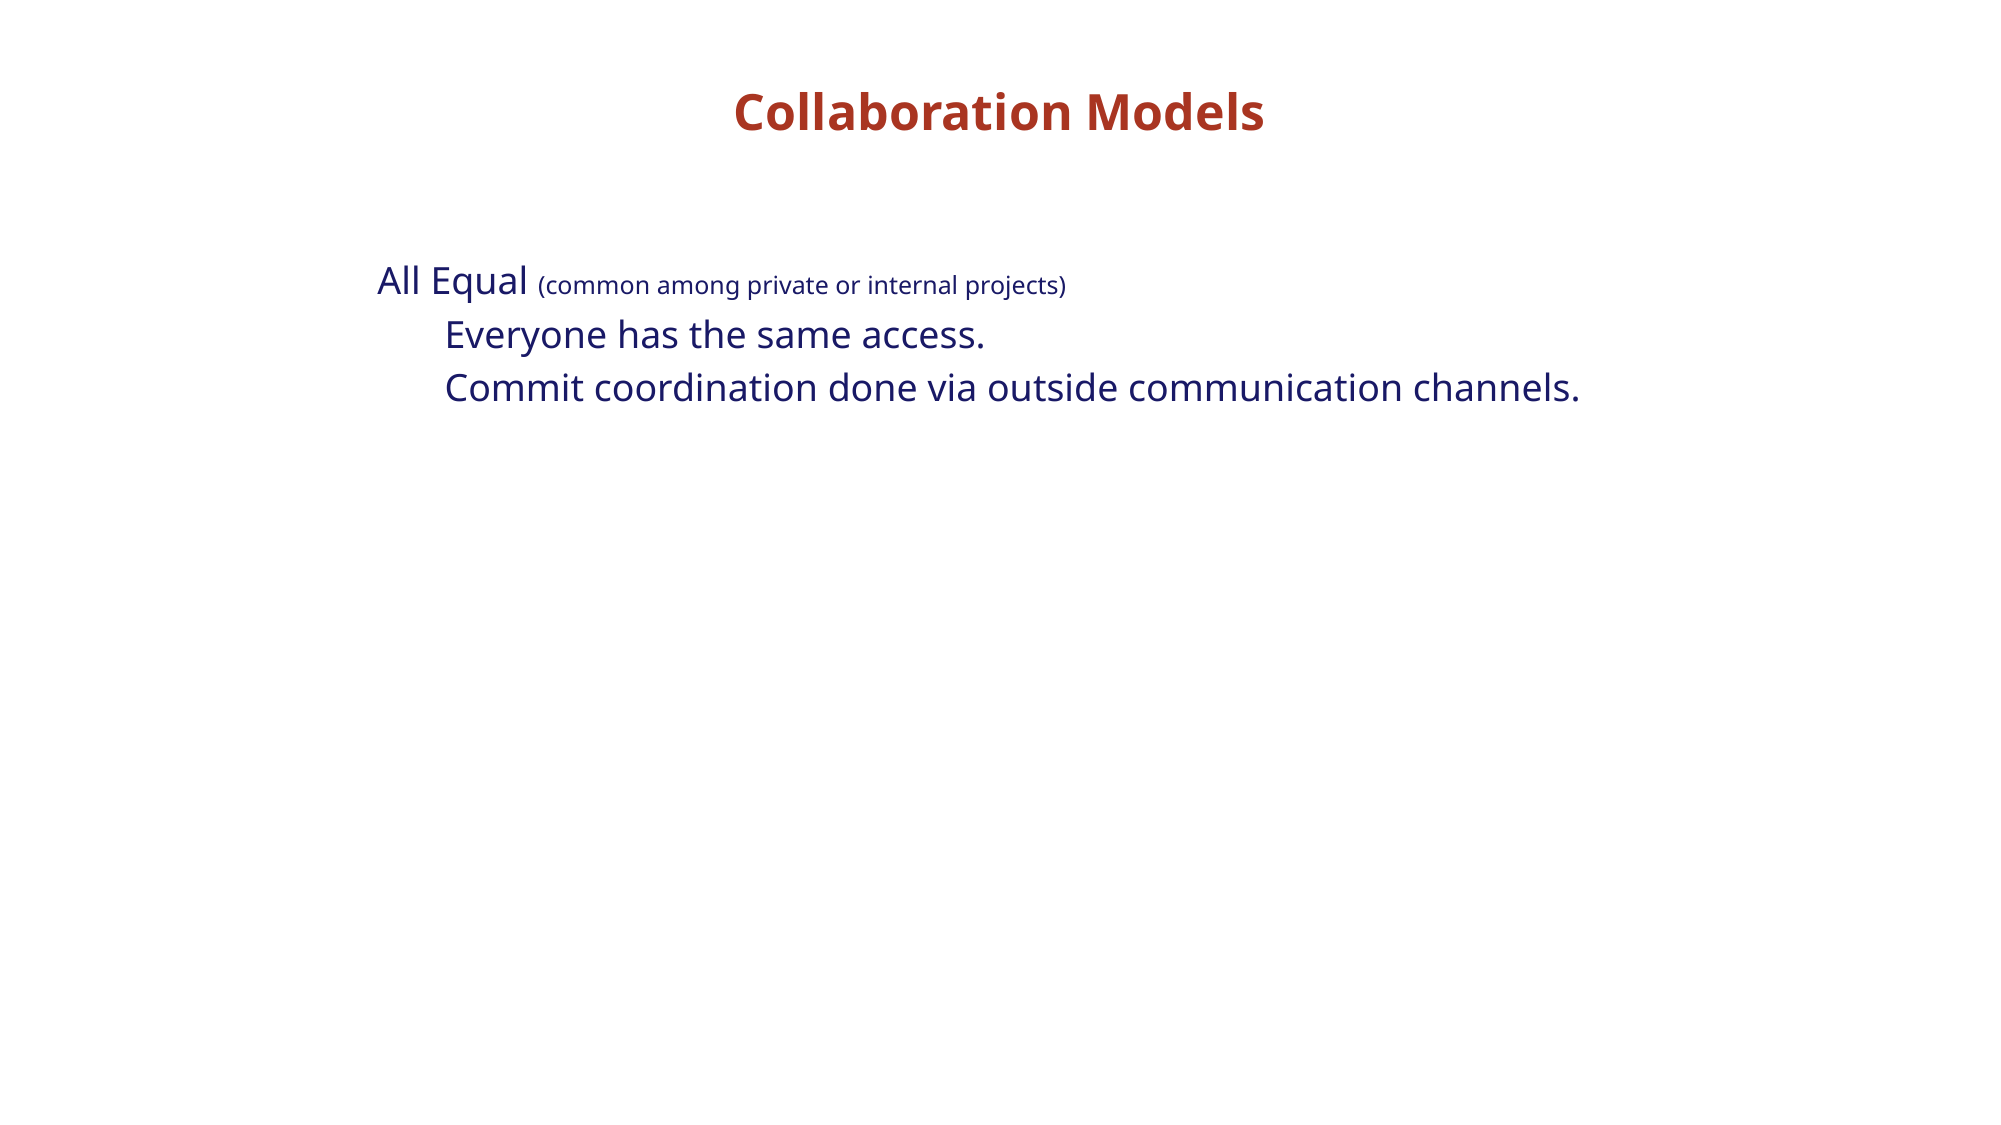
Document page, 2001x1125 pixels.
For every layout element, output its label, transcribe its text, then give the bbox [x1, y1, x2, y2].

list All Equal (common among private or internal projects) Everyone has the same access. Commit coordination done via outside communication channels. [362, 249, 1637, 956]
title Collaboration Models [418, 0, 1581, 222]
